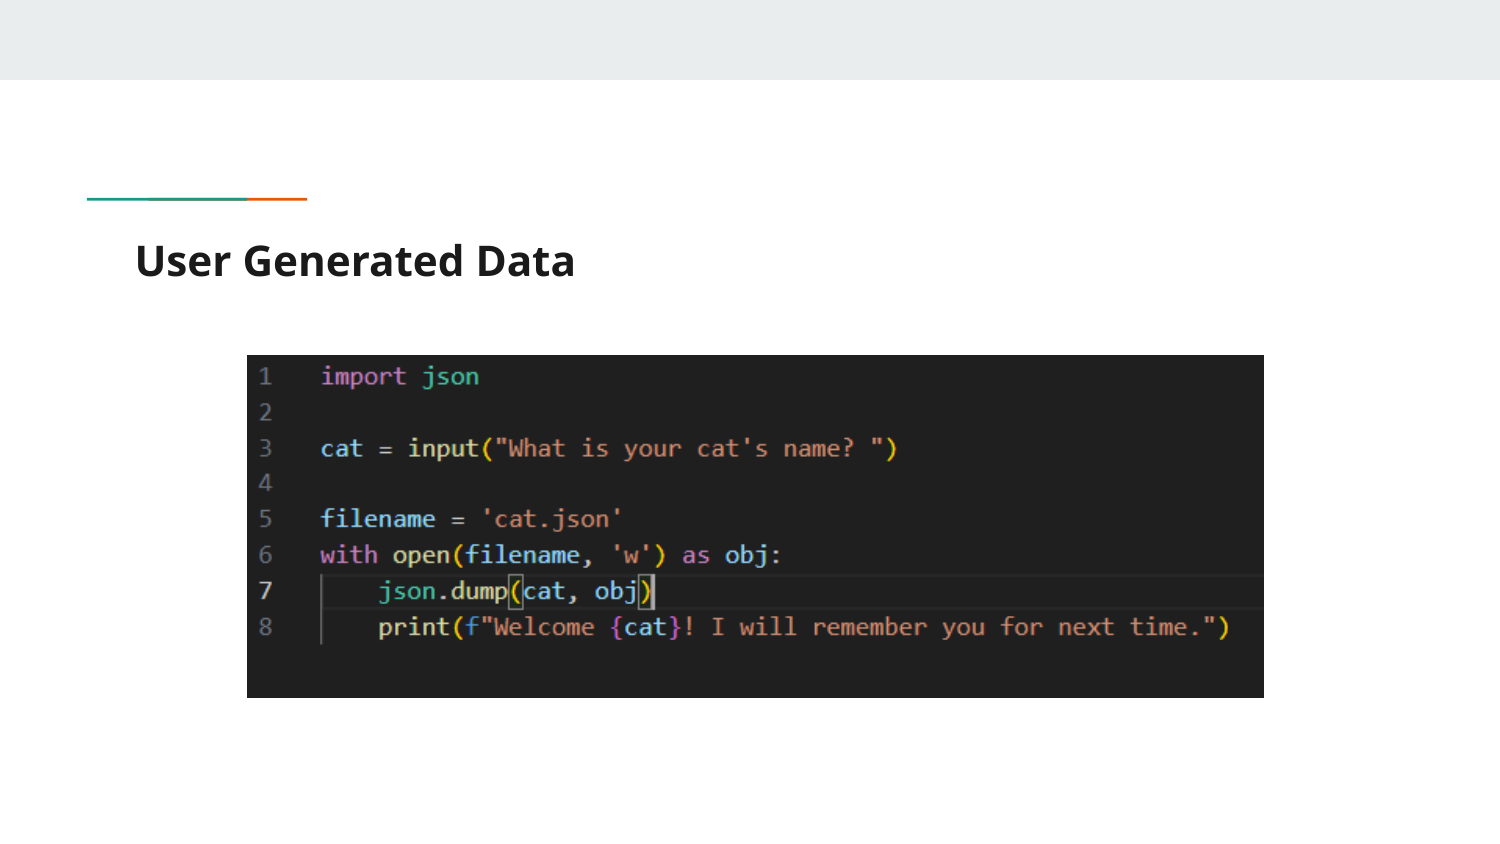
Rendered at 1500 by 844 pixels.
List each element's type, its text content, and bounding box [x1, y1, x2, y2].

picture [247, 355, 1264, 698]
title User Generated Data [119, 216, 1381, 305]
